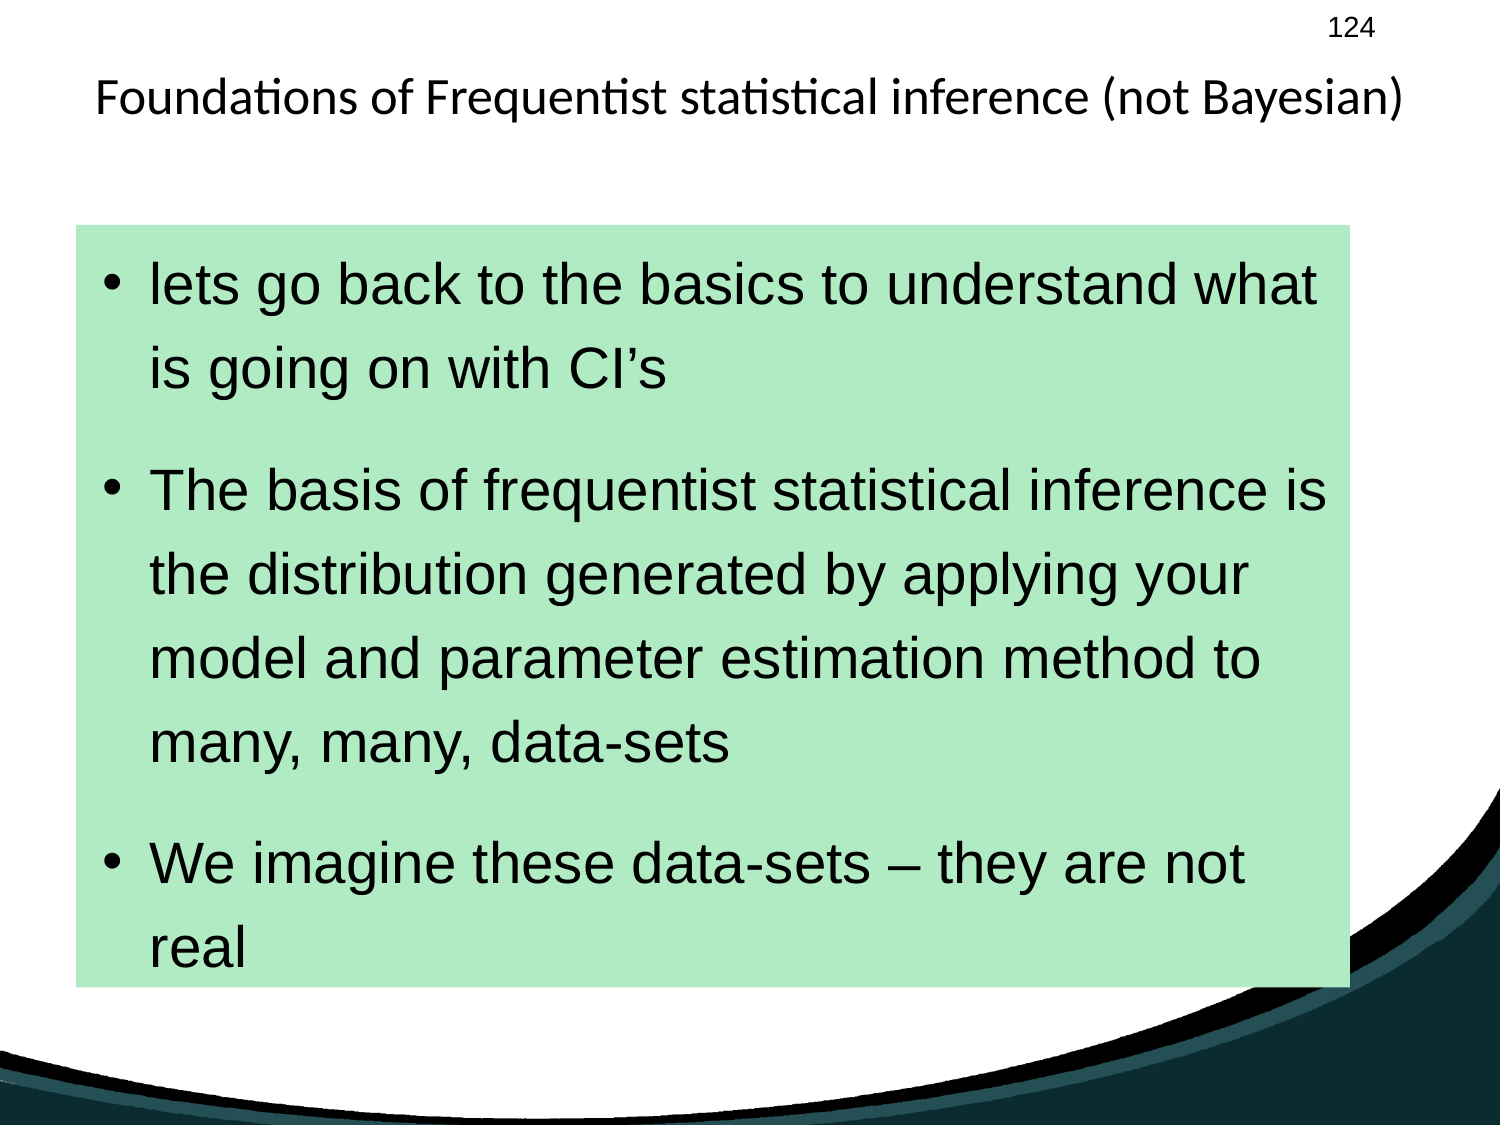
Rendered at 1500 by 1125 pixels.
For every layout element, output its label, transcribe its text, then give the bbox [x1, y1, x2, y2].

picture [0, 0, 1500, 1125]
title Foundations of Frequentist statistical inference (not Bayesian) [76, 24, 1424, 162]
text_box lets go back to the basics to understand what is going on with CI’s The basis of frequentist statistical inference is the distribution generated by applying your model and parameter estimation method to many, many, data-sets We imagine these data-sets – they are not real [76, 224, 1350, 988]
